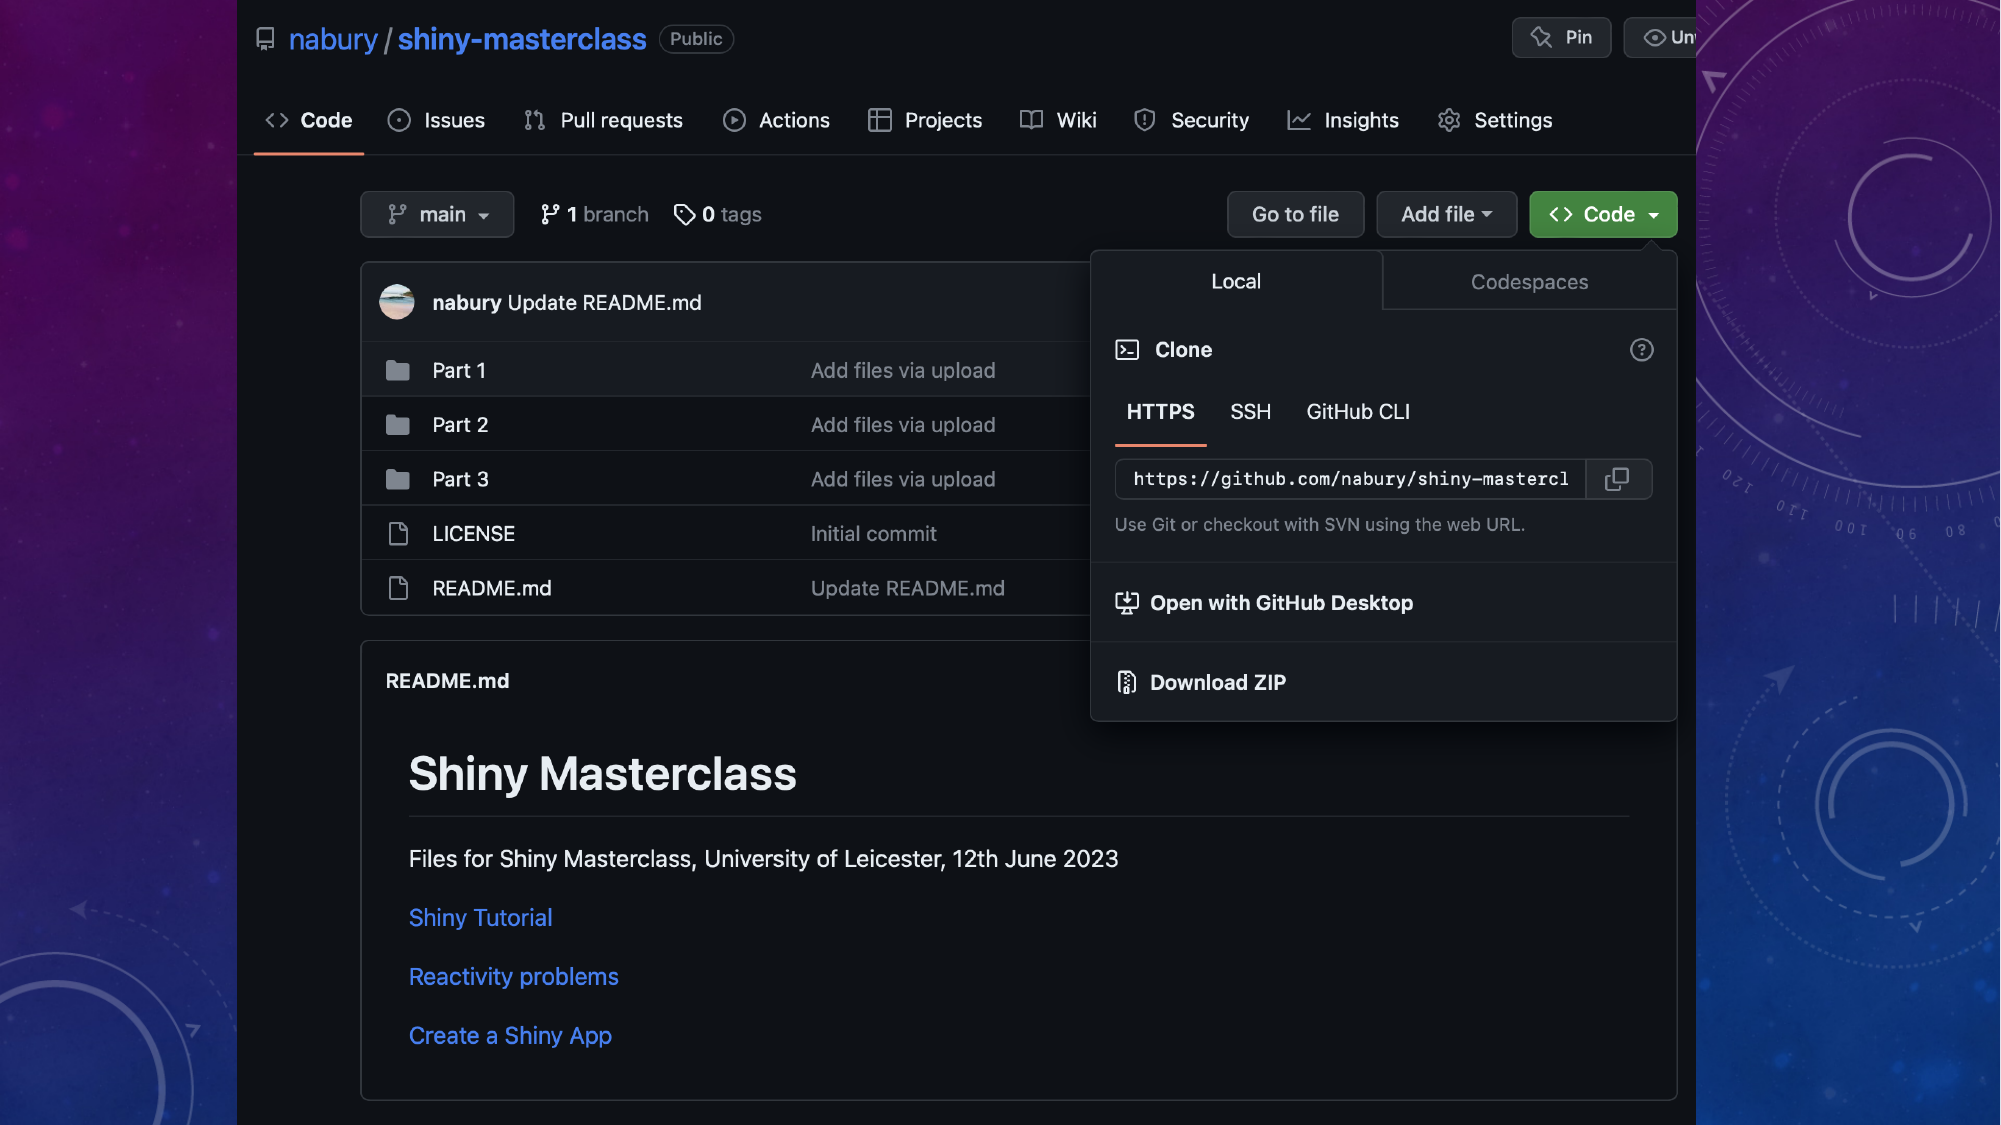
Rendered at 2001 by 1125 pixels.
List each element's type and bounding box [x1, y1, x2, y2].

picture [0, 0, 236, 1125]
list [236, 0, 1697, 1125]
picture [1697, 0, 2001, 1125]
